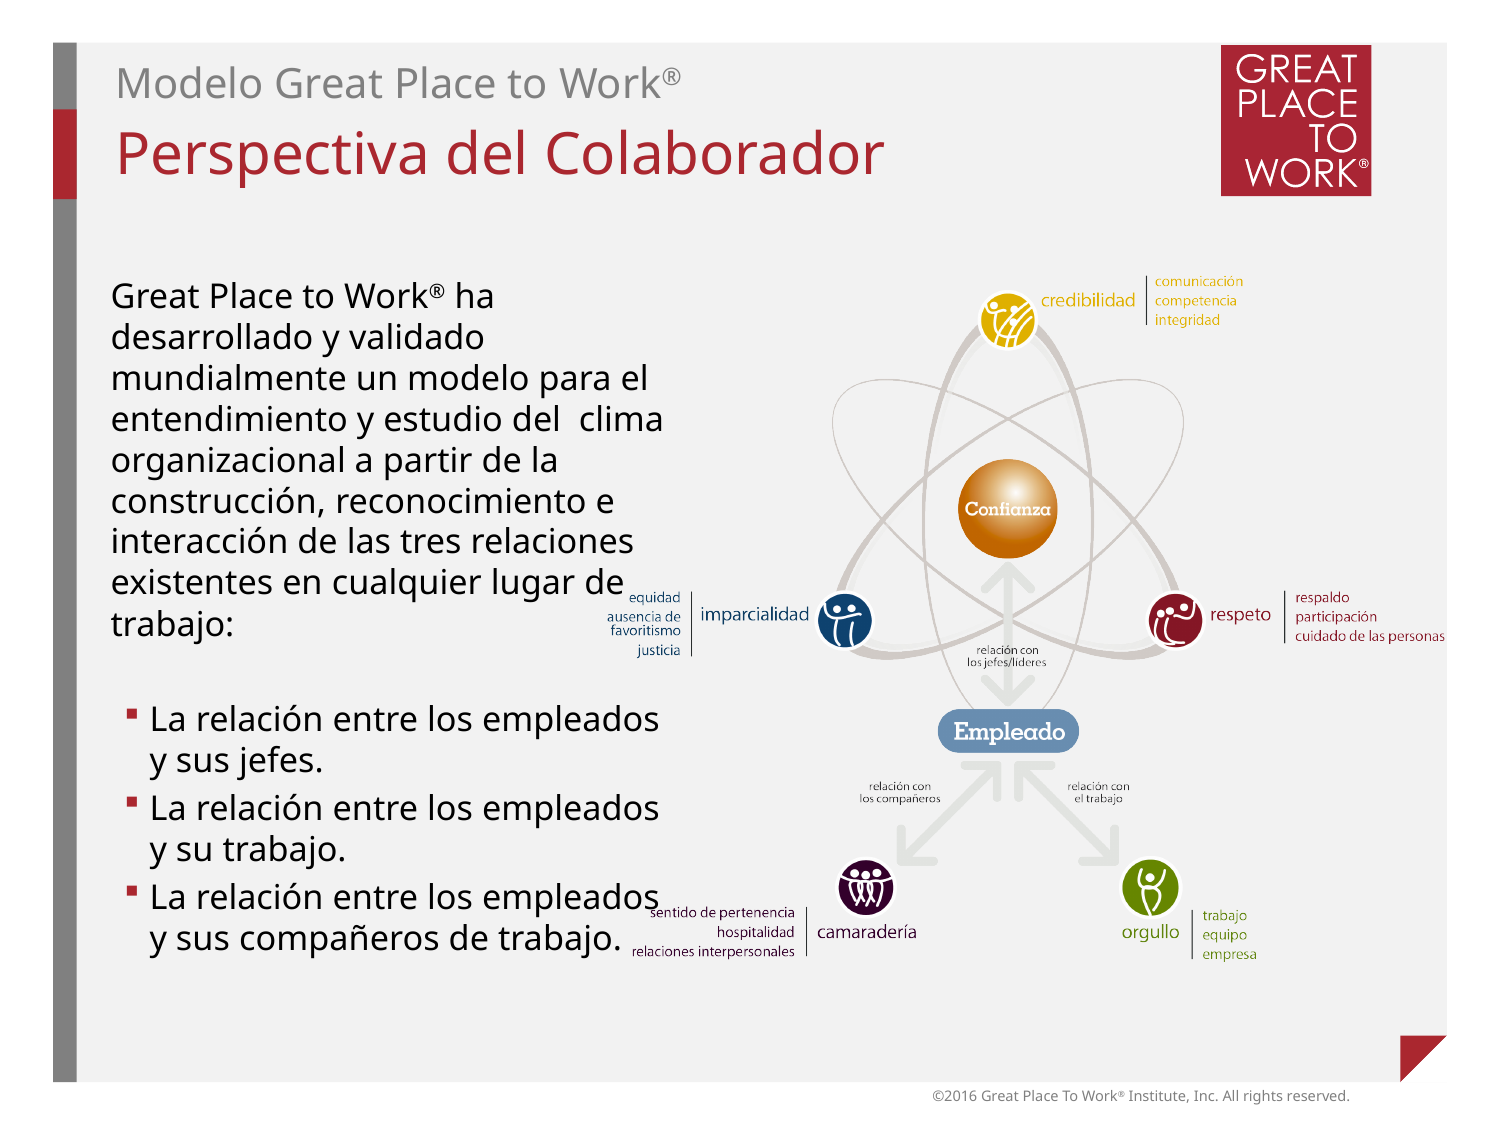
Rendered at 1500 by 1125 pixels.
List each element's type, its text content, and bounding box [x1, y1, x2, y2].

subtitle Modelo Great Place to Work® [100, 48, 1125, 115]
list Great Place to Work® ha desarrollado y validado mundialmente un modelo para el entendimiento y estudio del clima organizacional a partir de la construcción, reconocimiento e interacción de las tres relaciones existentes en cualquier lugar de trabajo: La relación entre los empleados y sus jefes. La relación entre los empleados y su trabajo. La relación entre los empleados y sus compañeros de trabajo. [95, 266, 686, 977]
picture [575, 242, 1445, 964]
title Perspectiva del Colaborador [100, 115, 1125, 197]
